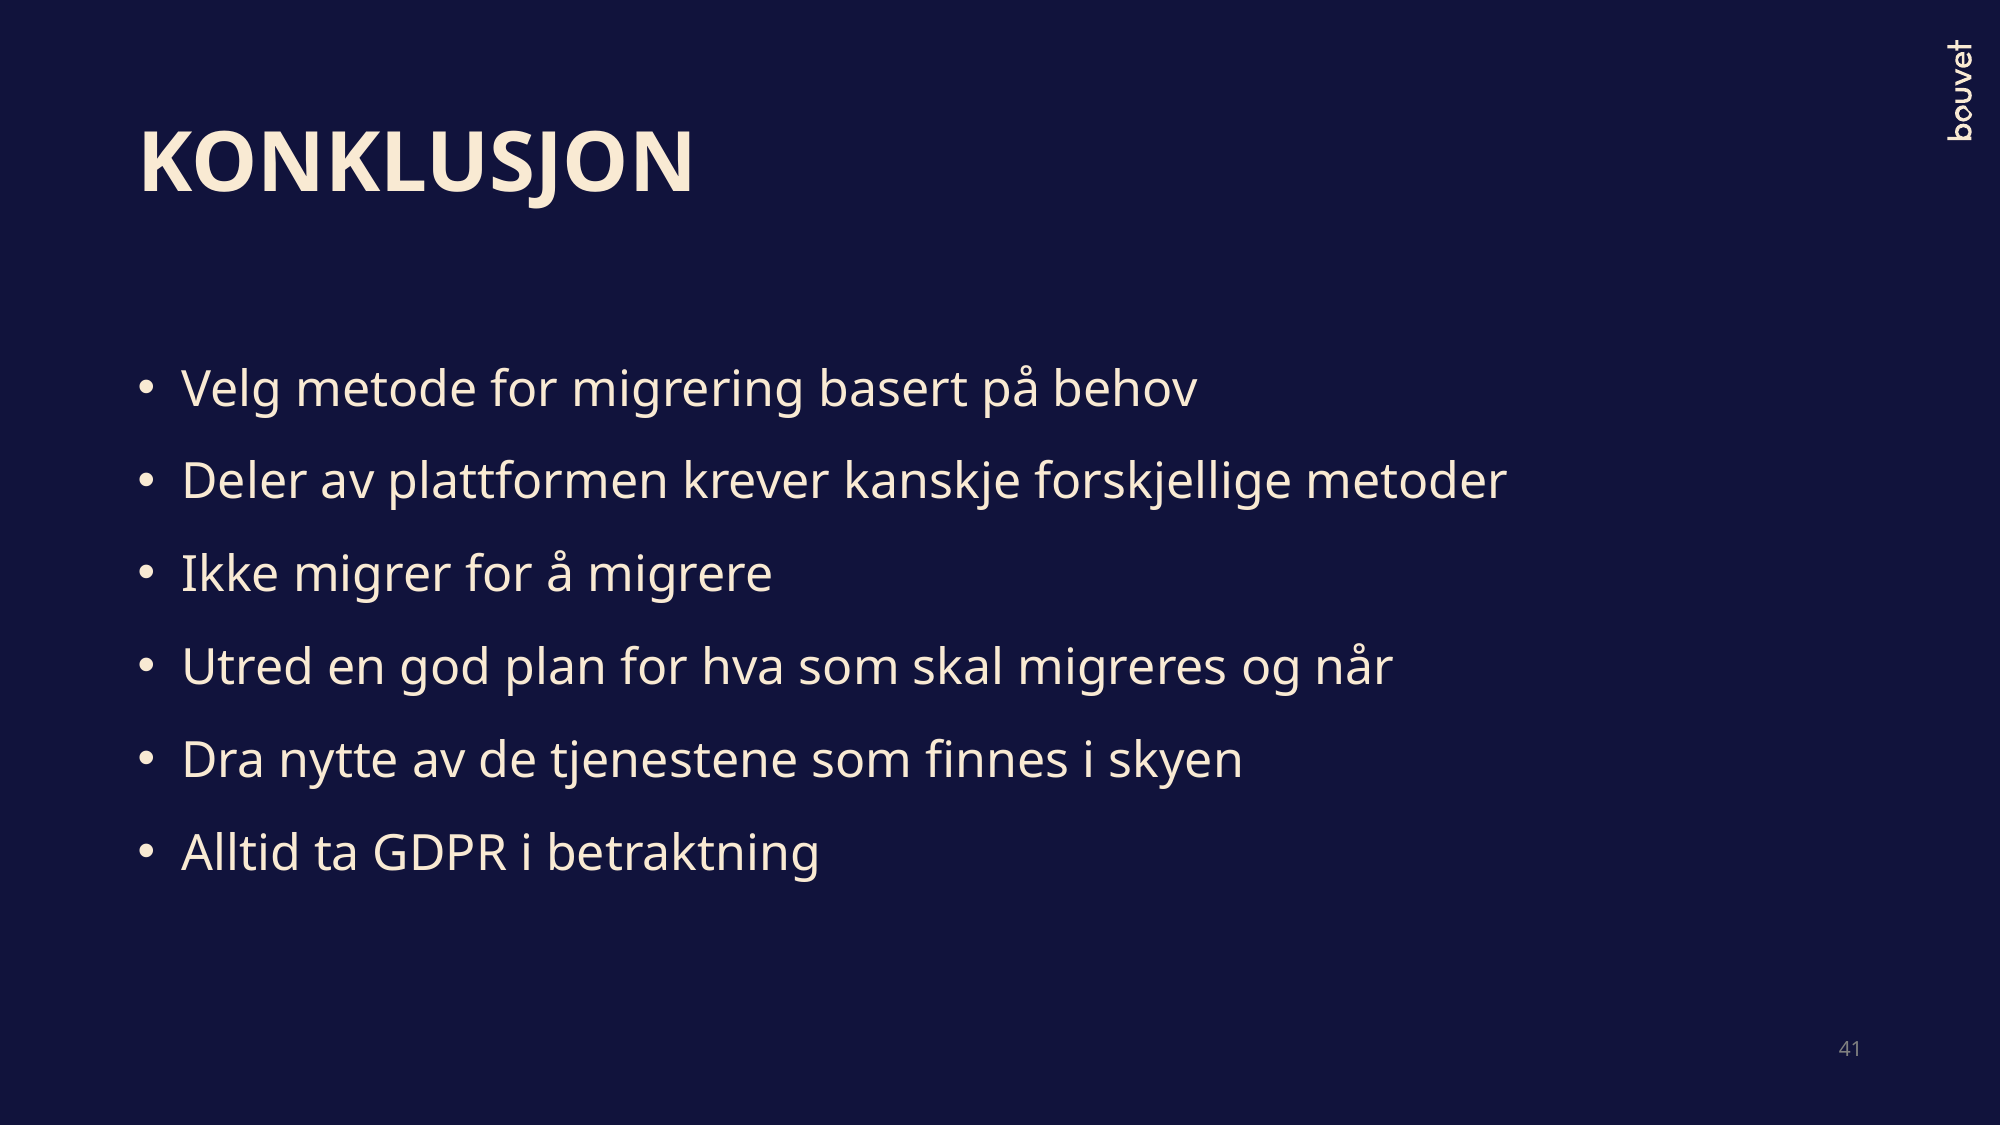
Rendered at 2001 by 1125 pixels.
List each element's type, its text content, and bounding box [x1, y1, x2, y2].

list Velg metode for migrering basert på behov Deler av plattformen krever kanskje forskjellige metoder Ikke migrer for å migrere Utred en god plan for hva som skal migreres og når Dra nytte av de tjenestene som finnes i skyen Alltid ta GDPR i betraktning [137, 343, 1863, 1018]
title KONKLUSJON [137, 119, 1863, 314]
slide_number 41 [1733, 1018, 1863, 1082]
